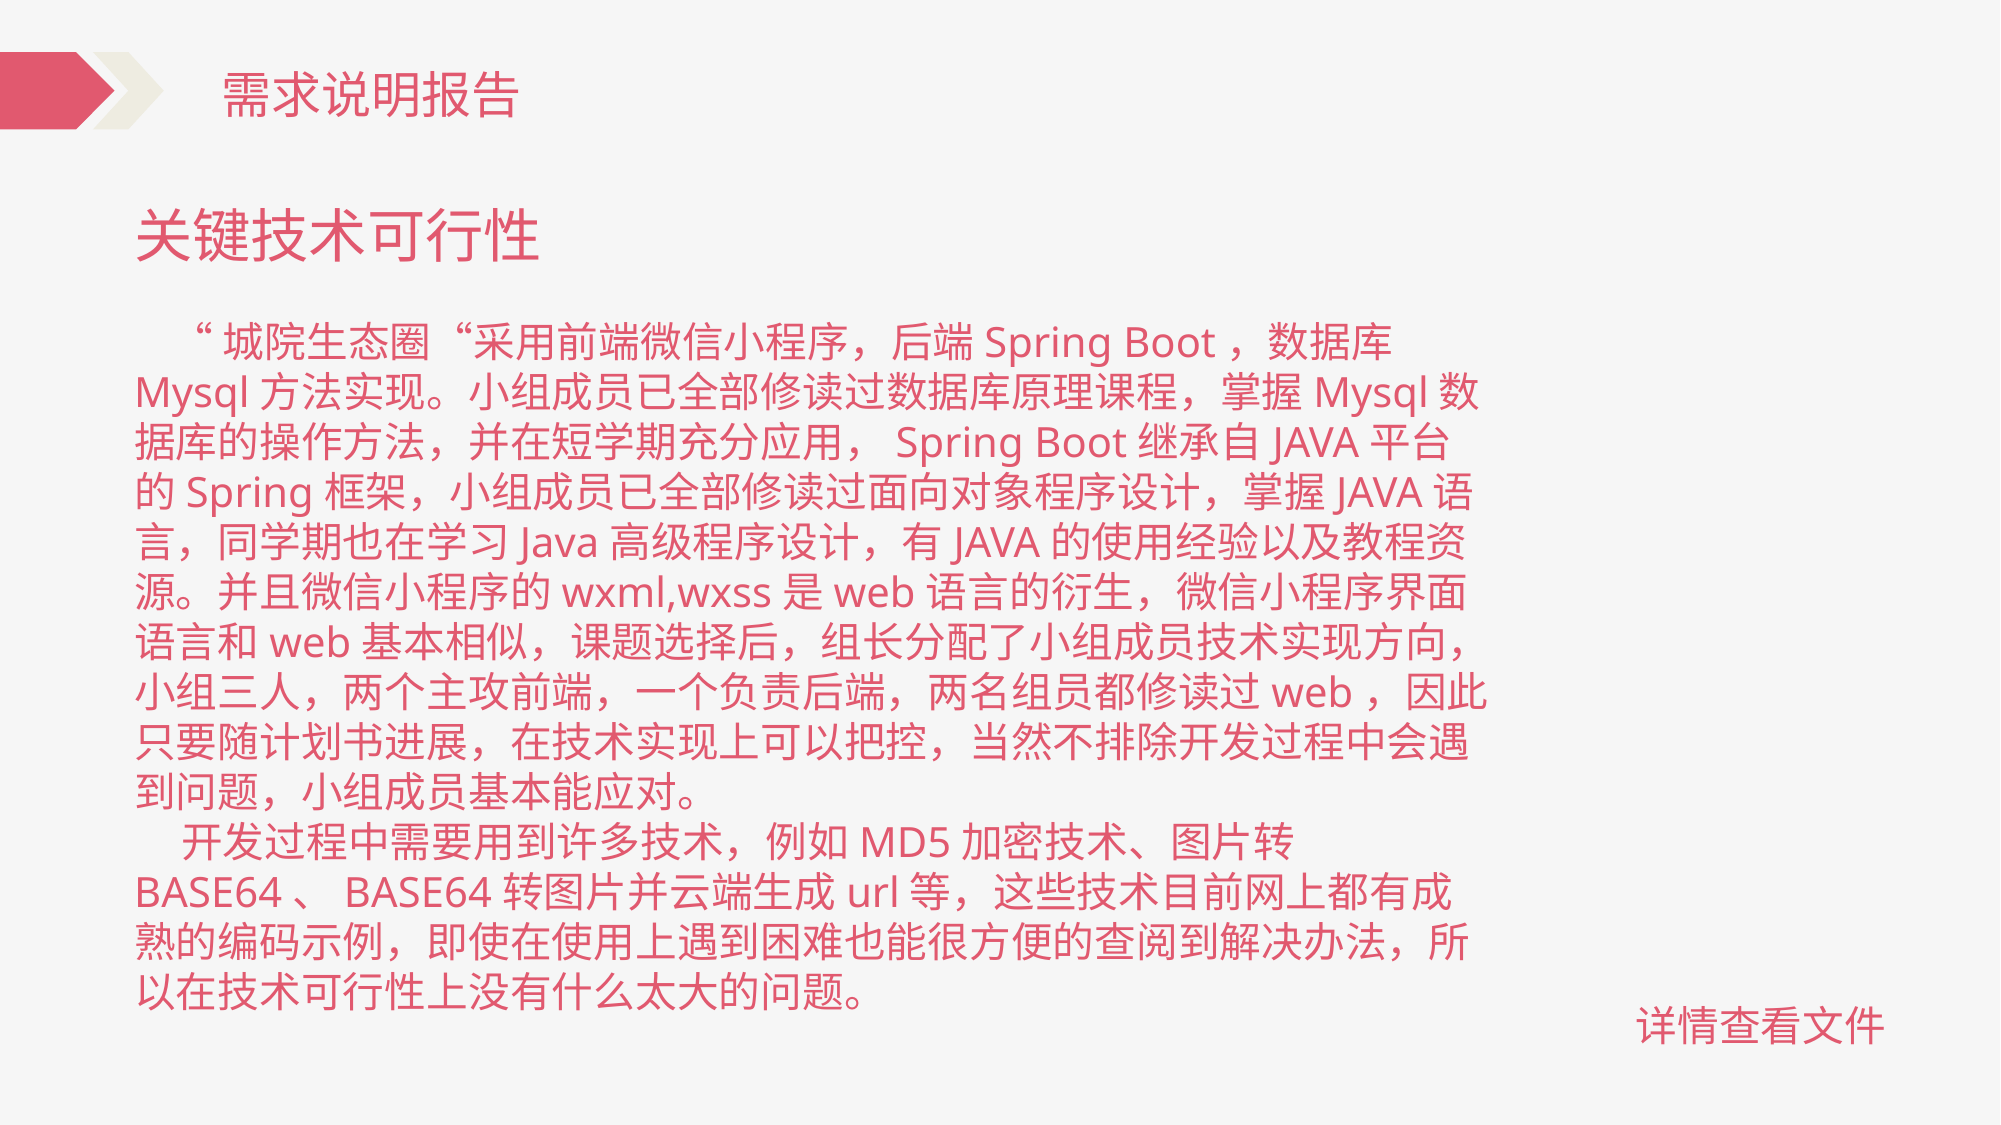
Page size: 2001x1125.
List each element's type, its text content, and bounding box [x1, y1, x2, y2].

text_box 详情查看文件 [1620, 992, 1934, 1058]
text_box “城院生态圈“采用前端微信小程序，后端Spring Boot，数据库Mysql方法实现。小组成员已全部修读过数据库原理课程，掌握Mysql数据库的操作方法，并在短学期充分应用，Spring Boot继承自JAVA平台的Spring框架，小组成员已全部修读过面向对象程序设计，掌握JAVA语言，同学期也在学习Java高级程序设计，有JAVA的使用经验以及教程资源。并且微信小程序的wxml,wxss是web语言的衍生，微信小程序界面语言和web基本相似，课题选择后，组长分配了小组成员技术实现方向，小组三人，两个主攻前端，一个负责后端，两名组员都修读过web，因此只要随计划书进展，在技术实现上可以把控，当然不排除开发过程中会遇到问题，小组成员基本能应对。 开发过程中需要用到许多技术，例如MD5加密技术、图片转BASE64、BASE64转图片并云端生成url等，这些技术目前网上都有成熟的编码示例，即使在使用上遇到困难也能很方便的查阅到解决办法，所以在技术可行性上没有什么太大的问题。 [119, 308, 1505, 1024]
text_box 关键技术可行性 [119, 191, 744, 277]
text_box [195, 44, 662, 132]
